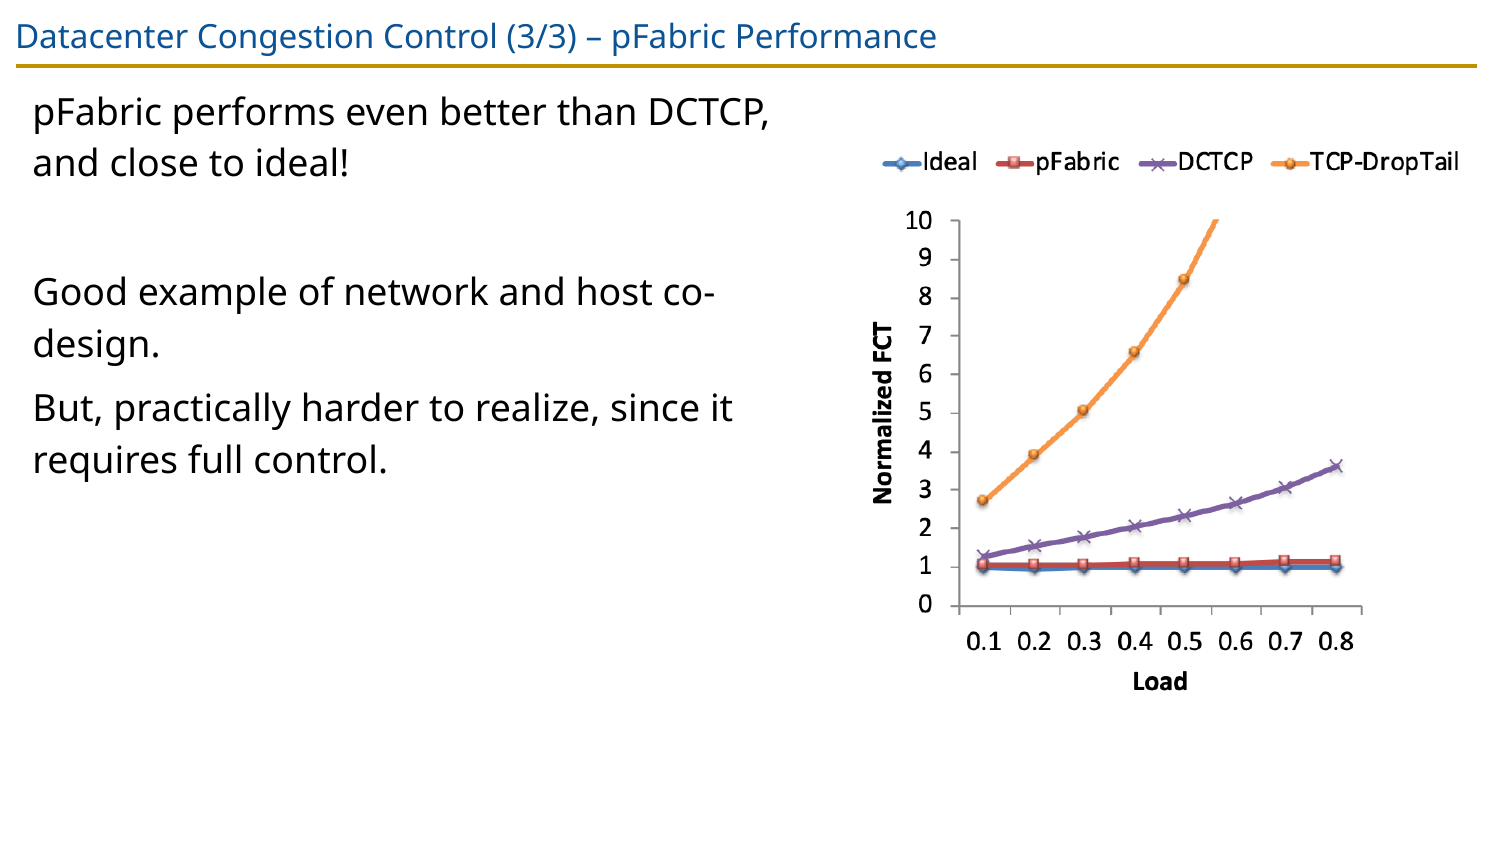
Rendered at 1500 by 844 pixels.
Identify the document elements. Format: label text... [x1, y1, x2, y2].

picture [847, 121, 1479, 694]
list pFabric performs even better than DCTCP, and close to ideal! Good example of network and host co-design. But, practically harder to realize, since it requires full control. [17, 65, 791, 810]
title Datacenter Congestion Control (3/3) – pFabric Performance [0, 0, 1500, 65]
